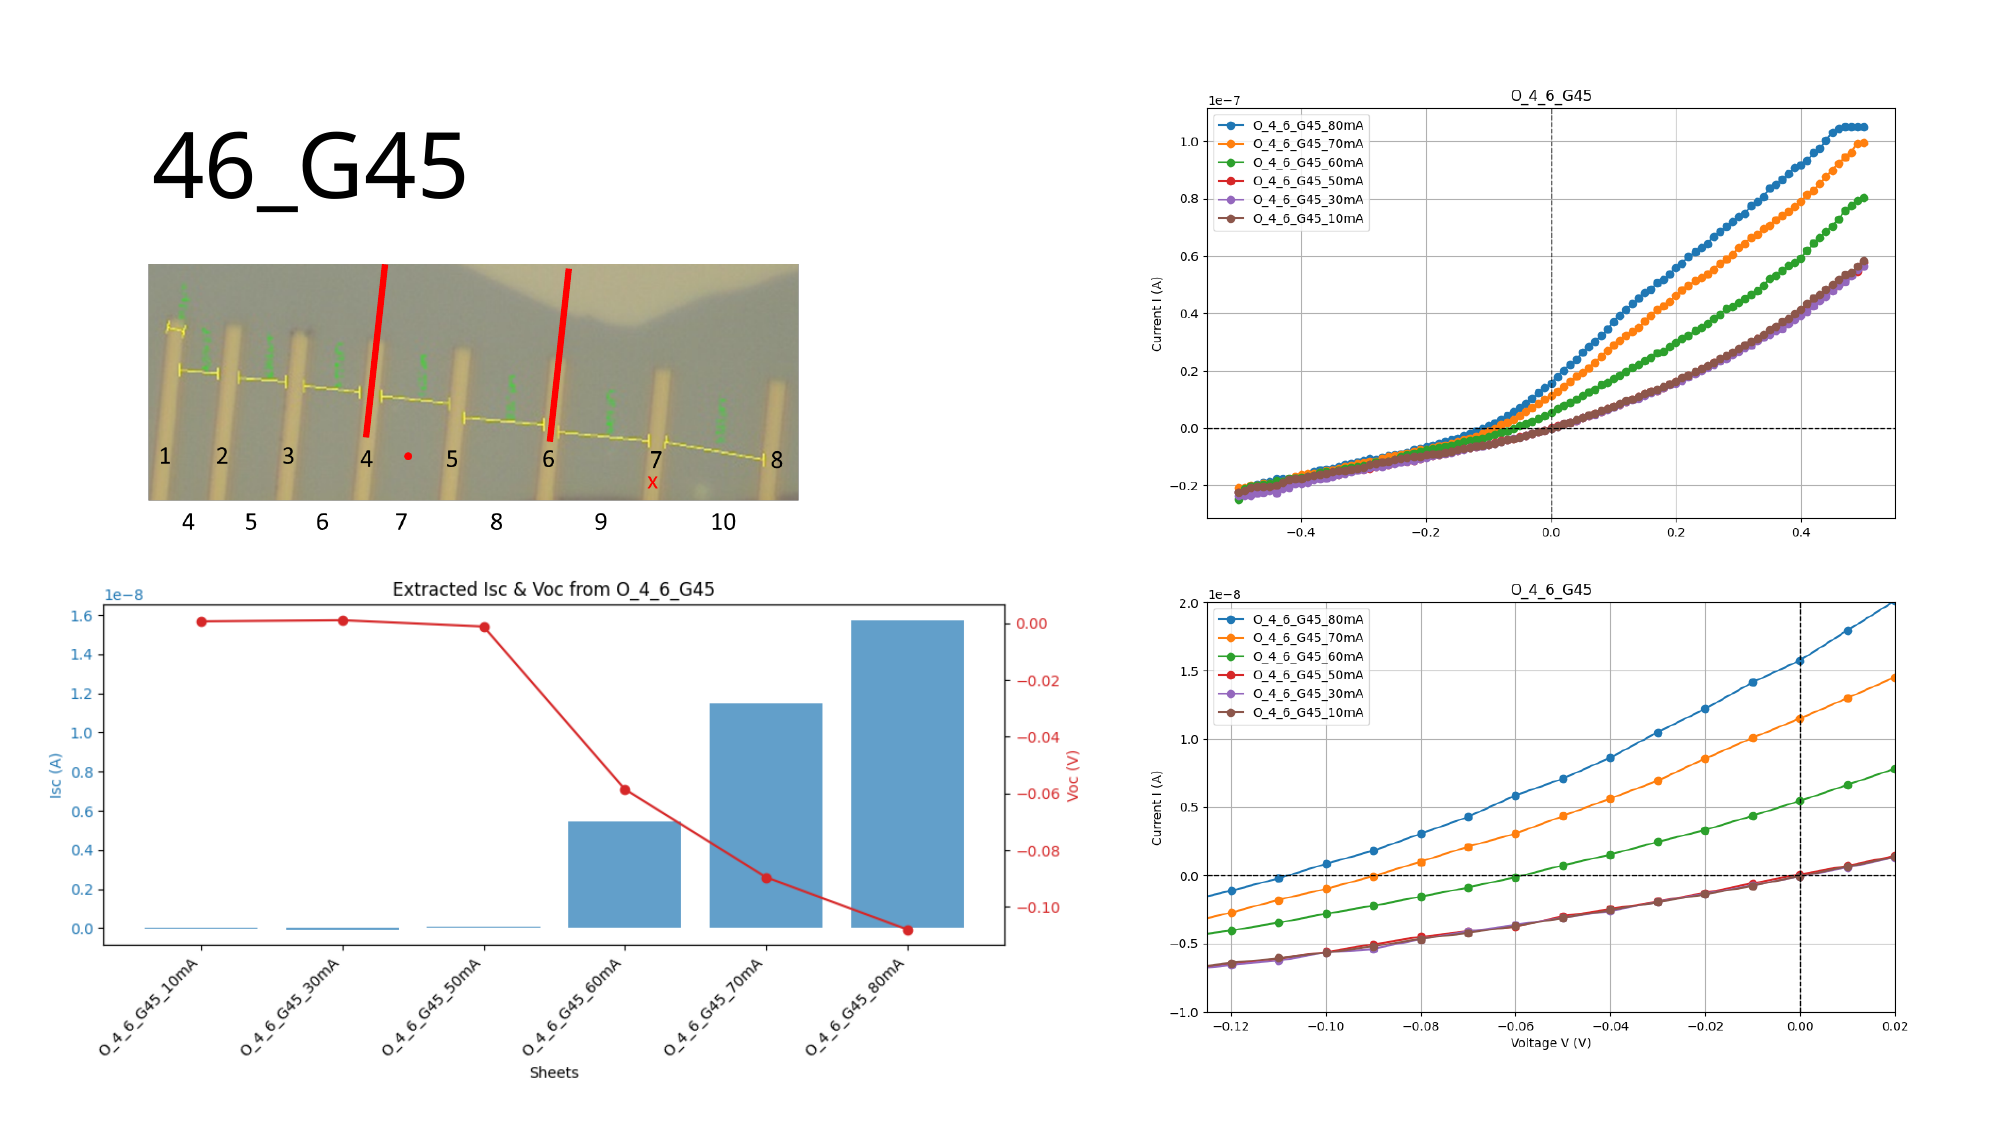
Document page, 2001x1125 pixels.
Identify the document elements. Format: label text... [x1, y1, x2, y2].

title 46_G45 [137, 59, 1096, 278]
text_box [365, 264, 386, 438]
picture [142, 264, 799, 552]
picture [33, 44, 1983, 1097]
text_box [549, 268, 569, 442]
